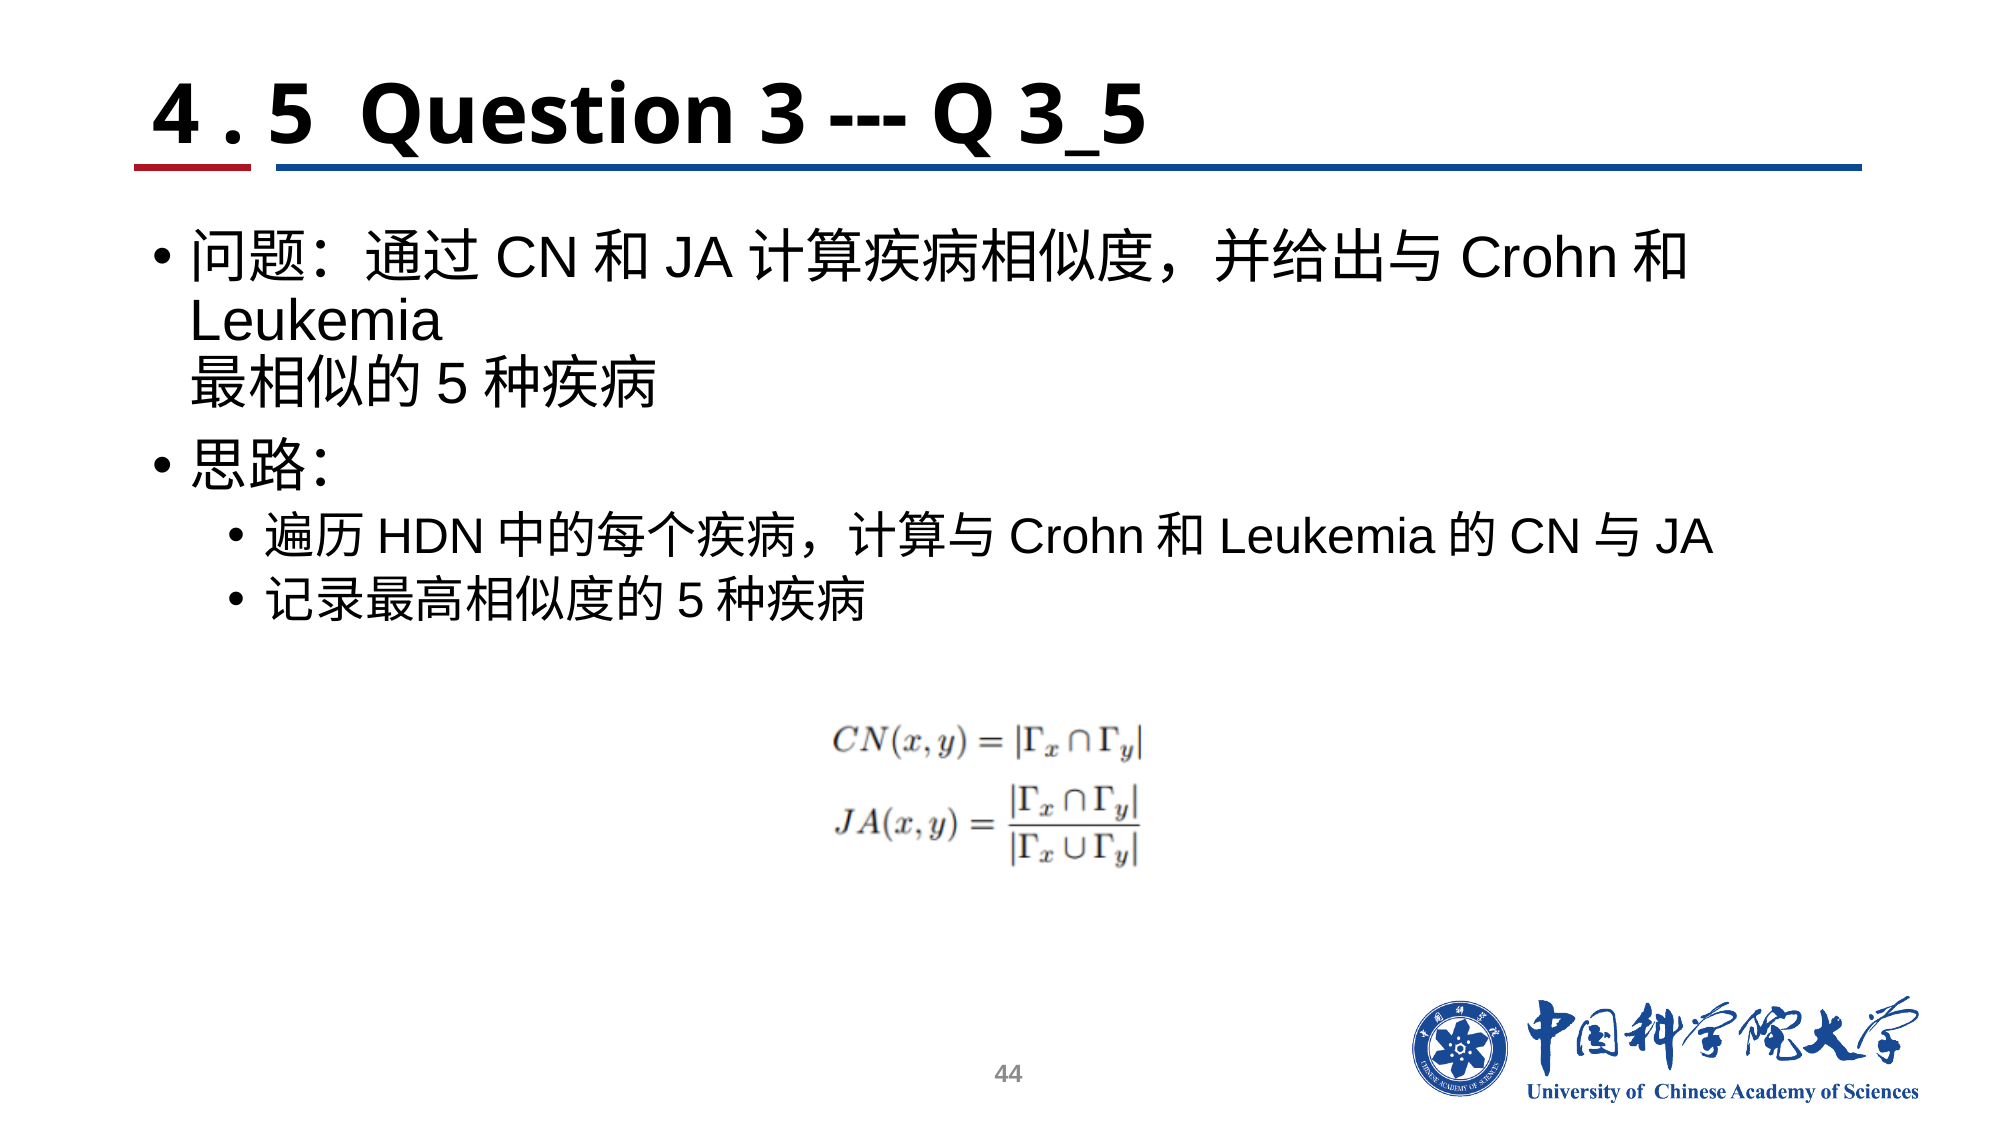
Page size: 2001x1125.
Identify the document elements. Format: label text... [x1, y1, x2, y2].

text_box 问题：通过CN和JA计算疾病相似度，并给出与Crohn和Leukemia 最相似的5种疾病 思路： 遍历HDN中的每个疾病，计算与Crohn和Leukemia的CN与JA 记录最高相似度的5种疾病 [137, 219, 1927, 1051]
picture [812, 697, 1188, 880]
title 4 . 5 Question 3 --- Q 3_5 [137, 0, 1863, 168]
picture [1412, 1051, 1919, 1103]
slide_number 44 [587, 1051, 1038, 1103]
